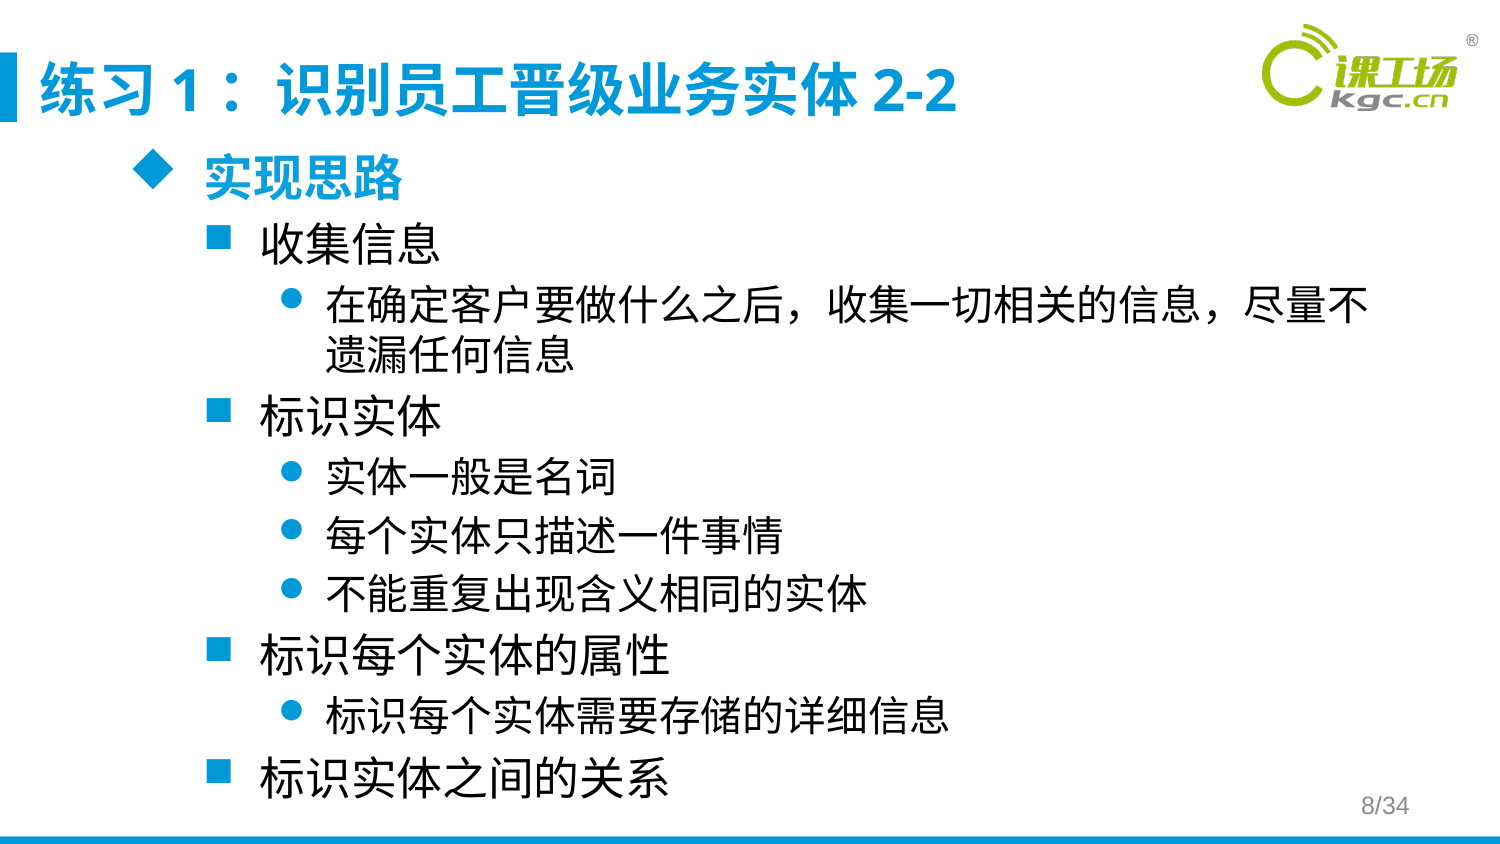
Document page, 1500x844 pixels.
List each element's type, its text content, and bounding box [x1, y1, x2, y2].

title 练习1：识别员工晋级业务实体2-2 [39, 33, 1383, 151]
picture [0, 0, 1500, 836]
slide_number 8/34 [1074, 782, 1425, 828]
list 实现思路 收集信息 在确定客户要做什么之后，收集一切相关的信息，尽量不遗漏任何信息 标识实体 实体一般是名词 每个实体只描述一件事情 不能重复出现含义相同的实体 标识每个实体的属性 标识每个实体需要存储的详细信息 标识实体之间的关系 [113, 138, 1387, 696]
